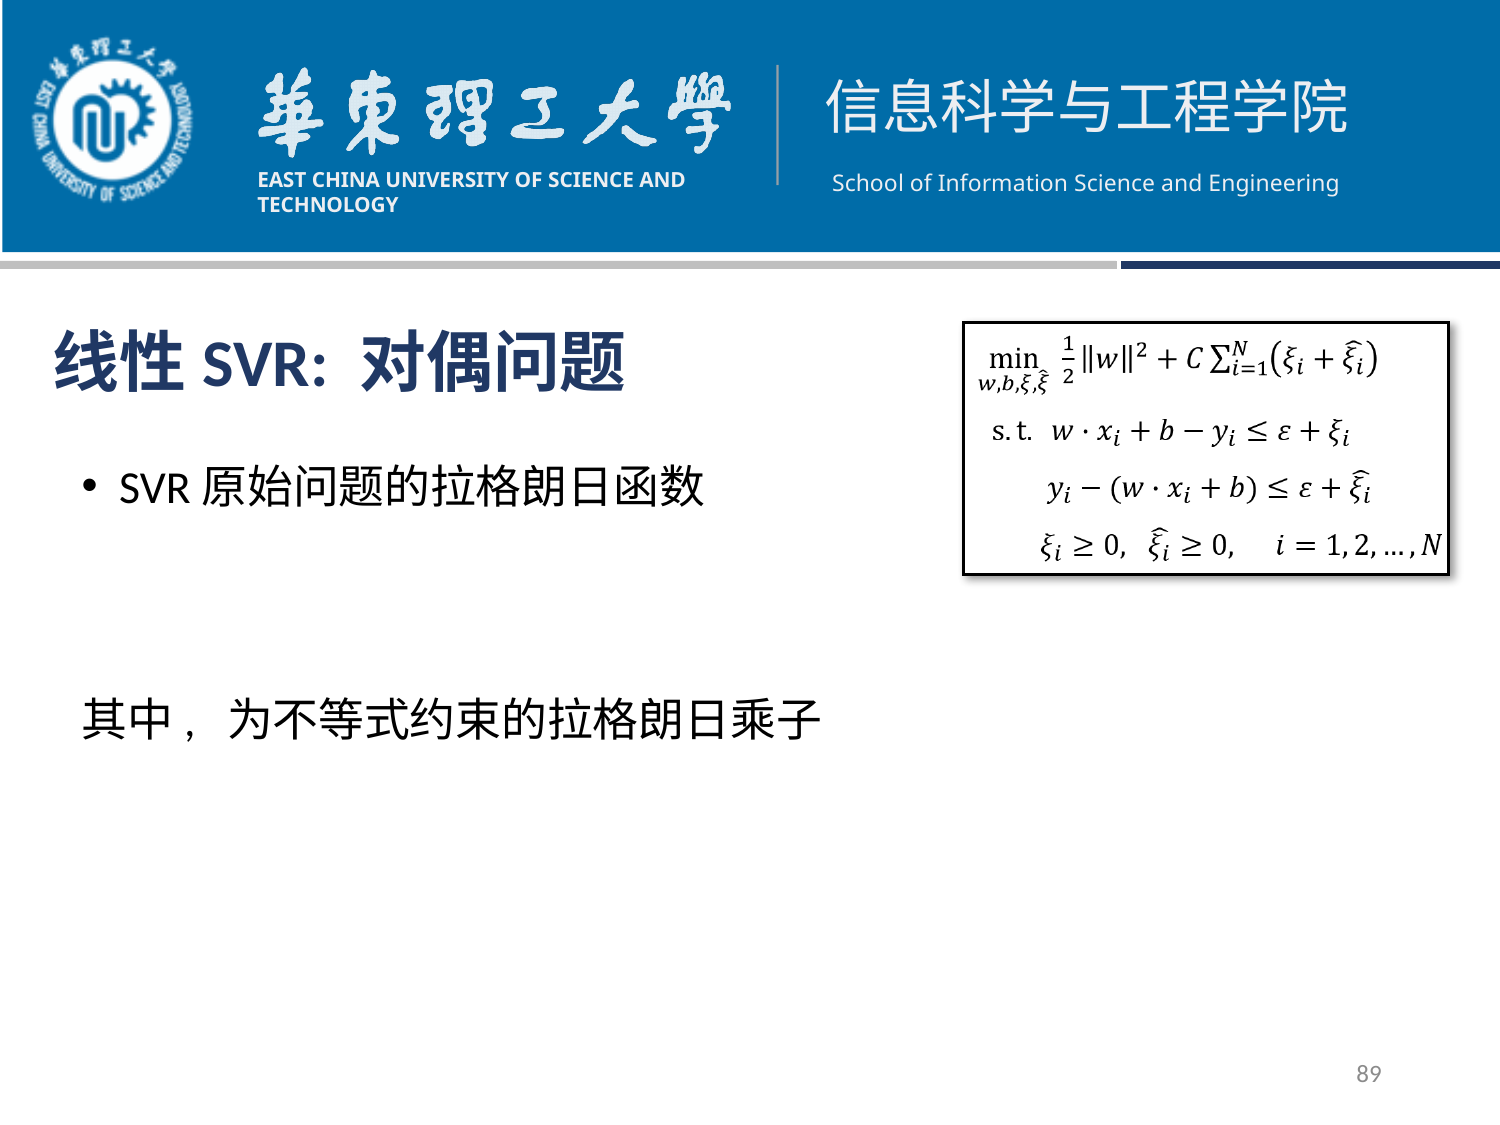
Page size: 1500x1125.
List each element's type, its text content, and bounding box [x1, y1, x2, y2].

picture [964, 323, 1448, 573]
text_box 线性SVR: 对偶问题 [41, 269, 1423, 461]
slide_number 89 [1059, 1042, 1397, 1103]
picture [22, 32, 202, 214]
